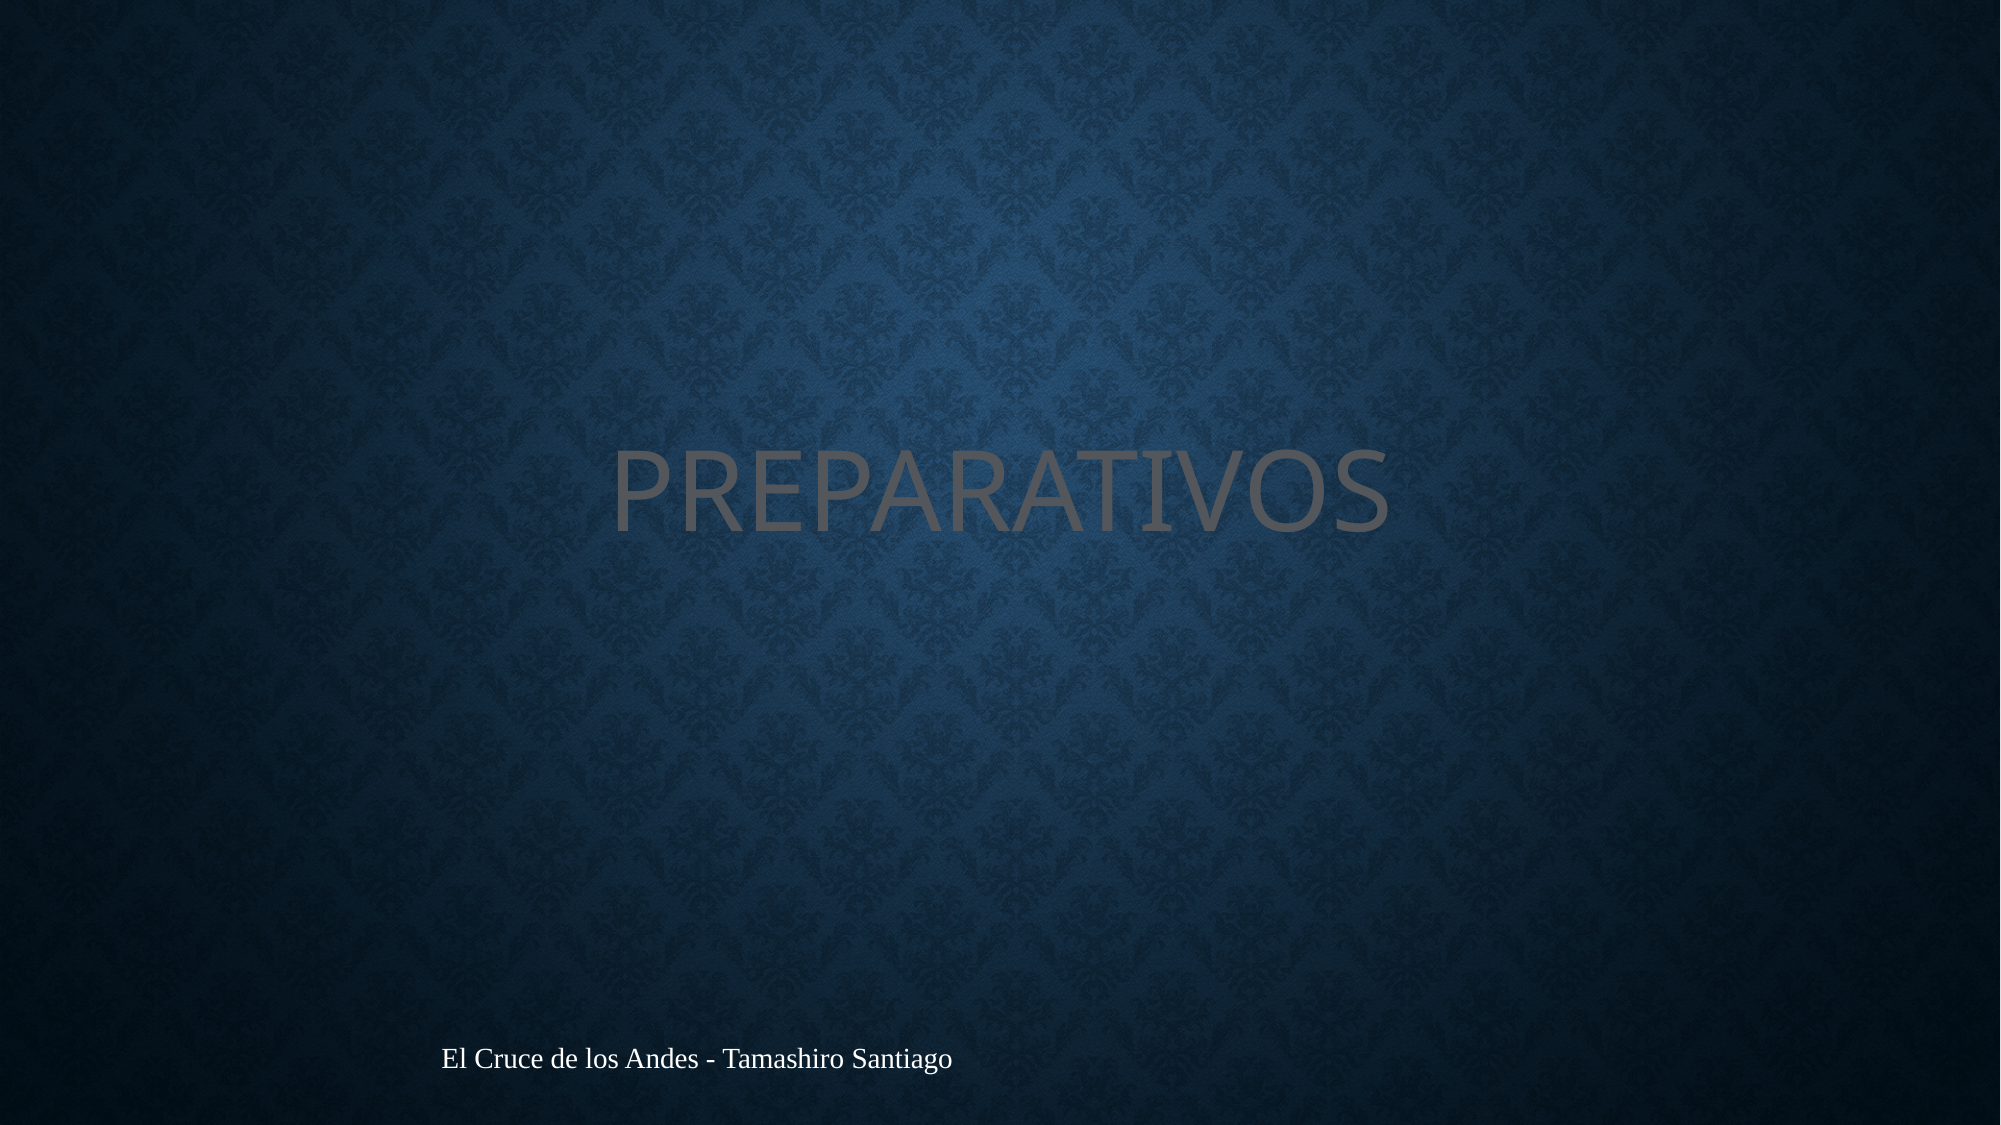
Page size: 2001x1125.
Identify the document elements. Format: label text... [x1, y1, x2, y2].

text_box PREPARATIVOS [592, 410, 1408, 561]
footer El Cruce de los Andes - Tamashiro Santiago [149, 1026, 1245, 1087]
